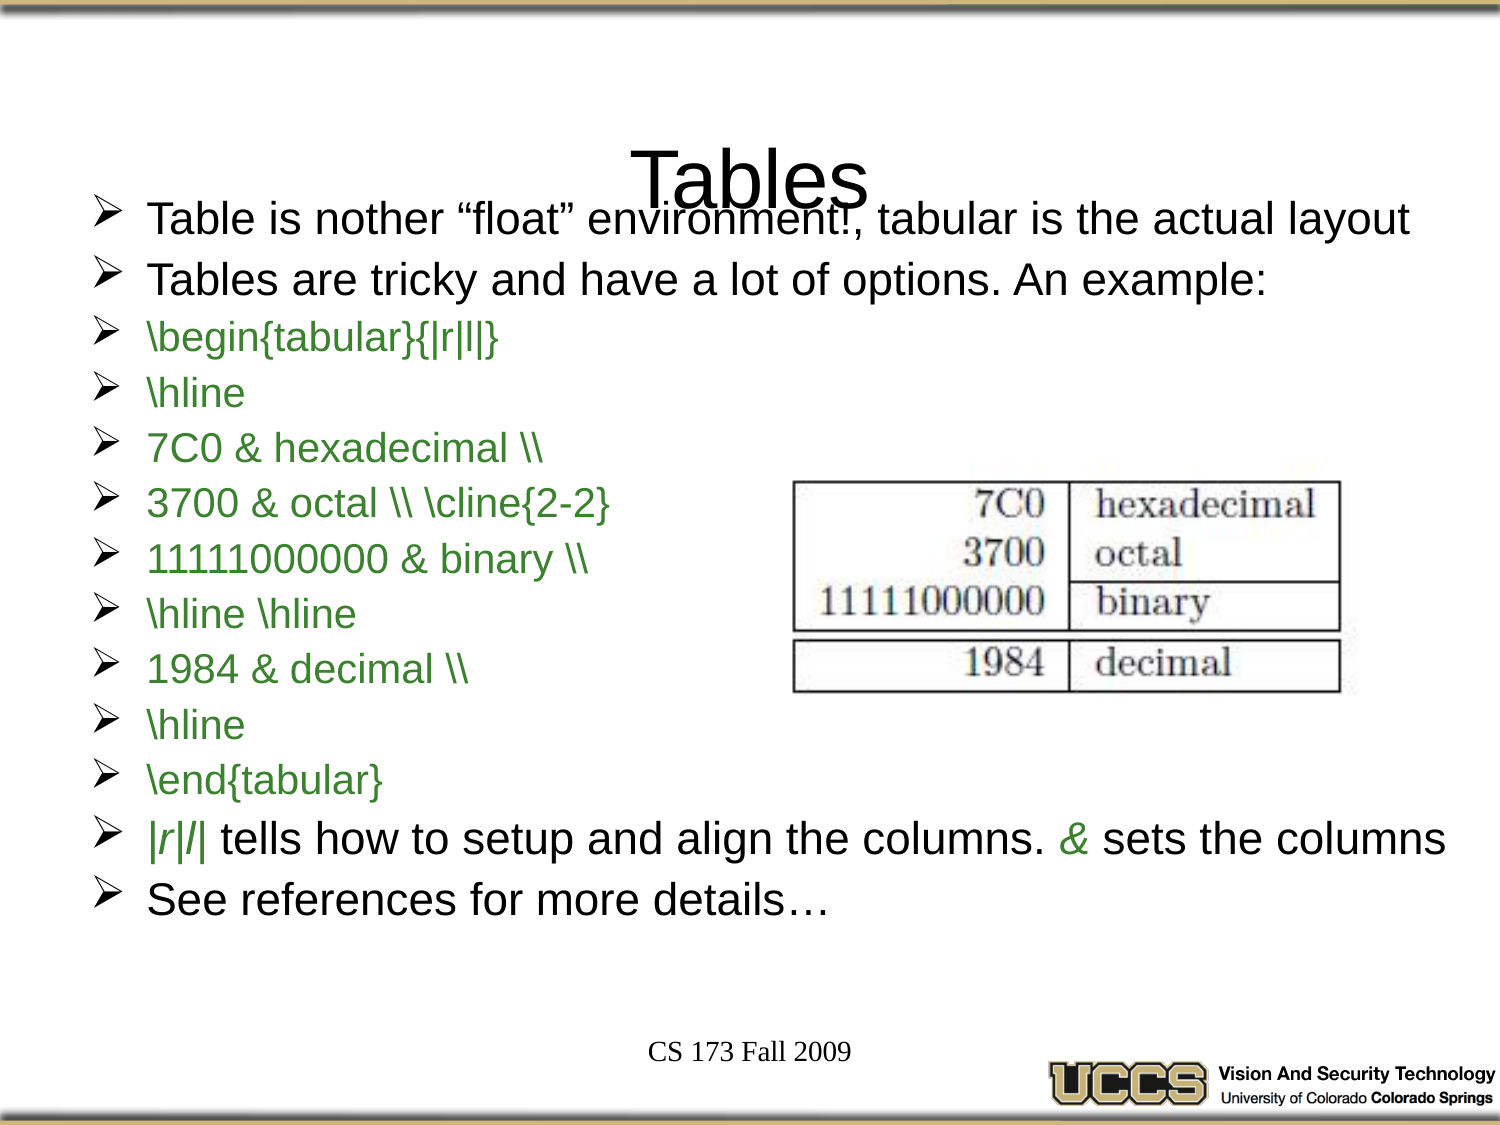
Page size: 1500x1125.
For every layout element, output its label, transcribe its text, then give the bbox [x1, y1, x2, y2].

picture [774, 462, 1388, 735]
footer CS 173 Fall 2009 [512, 1025, 988, 1100]
picture [1475, 1053, 1500, 1116]
title Tables [75, 45, 1425, 187]
list Table is nother “float” environment!, tabular is the actual layout Tables are tricky and have a lot of options. An example: \begin{tabular}{|r|l|} \hline 7C0 & hexadecimal \\ 3700 & octal \\ \cline{2-2} 11111000000 & binary \\ \hline \hline 1984 & decimal \\ \hline \end{tabular} |r|l| tells how to setup and align the columns. & sets the columns See references for more details… [75, 187, 1475, 1125]
slide_number 36 [1074, 1024, 1425, 1099]
